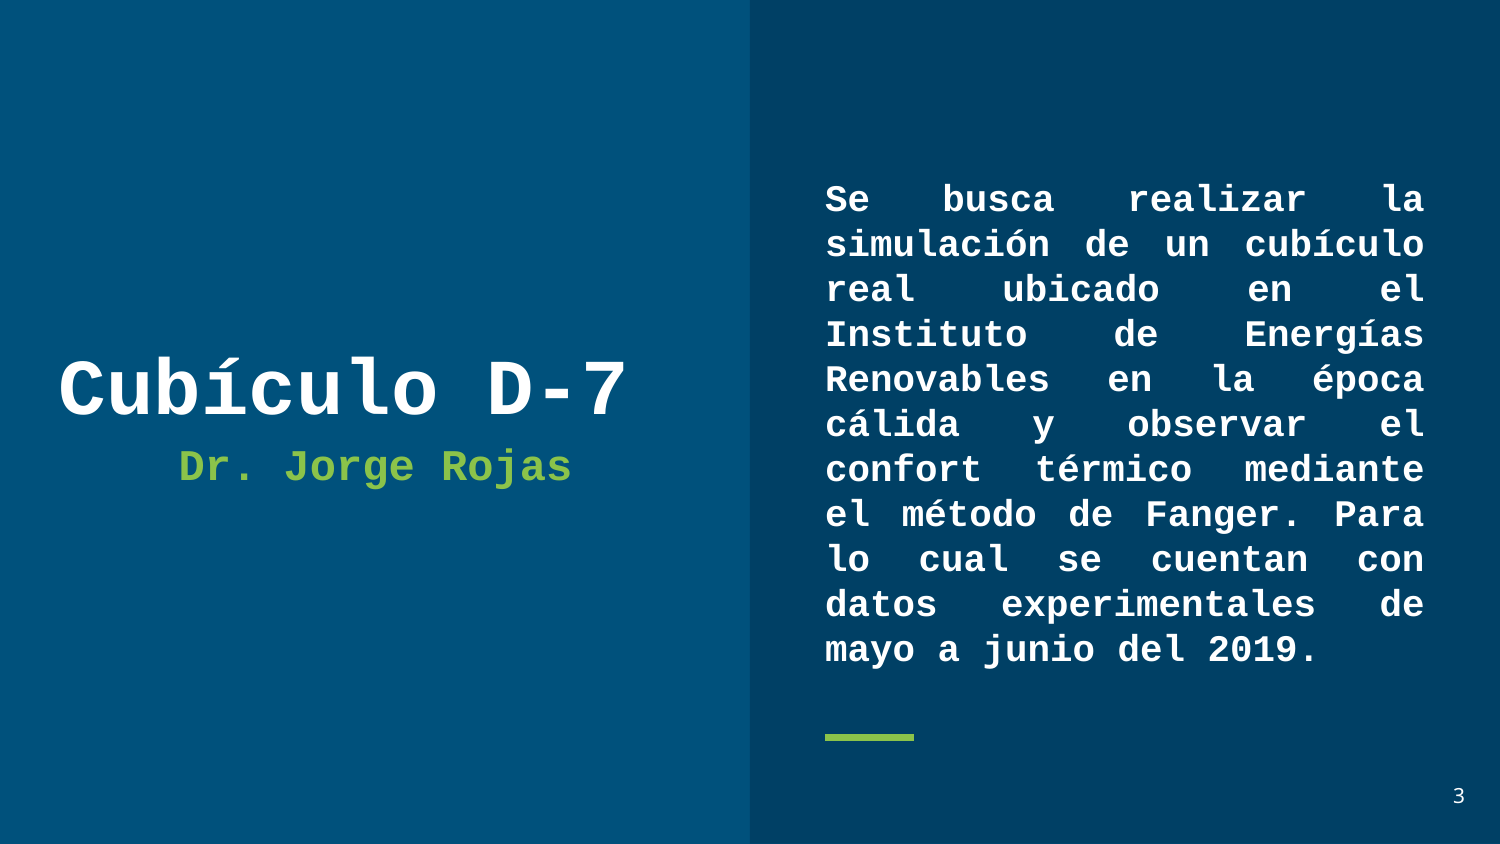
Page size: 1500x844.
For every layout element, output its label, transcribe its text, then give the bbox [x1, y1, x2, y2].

list Se busca realizar la simulación de un cubículo real ubicado en el Instituto de Energías Renovables en la época cálida y observar el confort térmico mediante el método de Fanger. Para lo cual se cuentan con datos experimentales de mayo a junio del 2019. [810, 118, 1440, 725]
slide_number ‹#› [1389, 764, 1480, 830]
title Cubículo D-7 [43, 198, 708, 421]
subtitle Dr. Jorge Rojas [43, 421, 708, 643]
